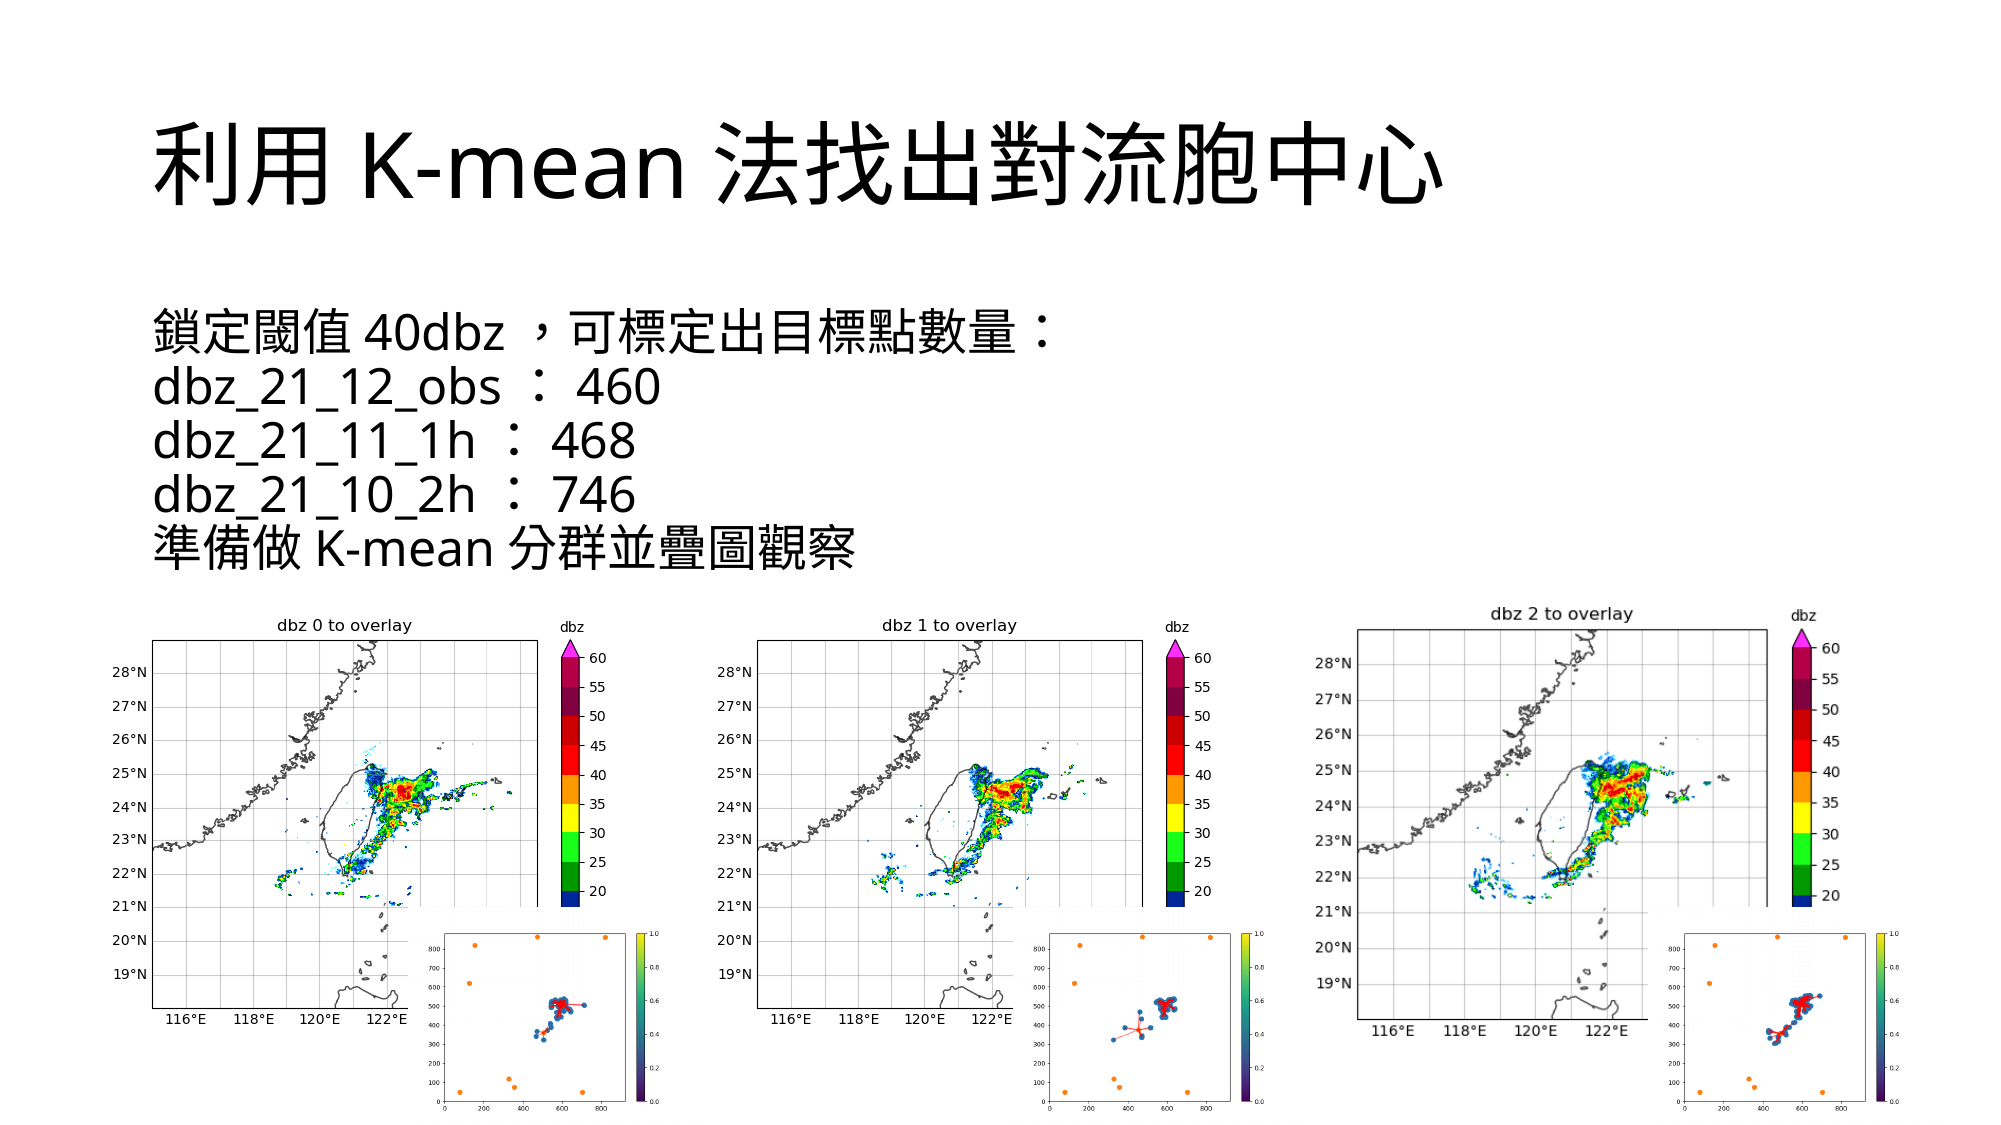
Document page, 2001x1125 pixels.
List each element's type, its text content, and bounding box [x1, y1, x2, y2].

title 利用K-mean法找出對流胞中心 [137, 59, 1863, 278]
picture [62, 567, 1939, 1125]
list 鎖定閾值40dbz，可標定出目標點數量： dbz_21_12_obs：460 dbz_21_11_1h：468 dbz_21_10_2h：746 準備做K-mean分群並疊圖觀察 [137, 299, 1863, 581]
